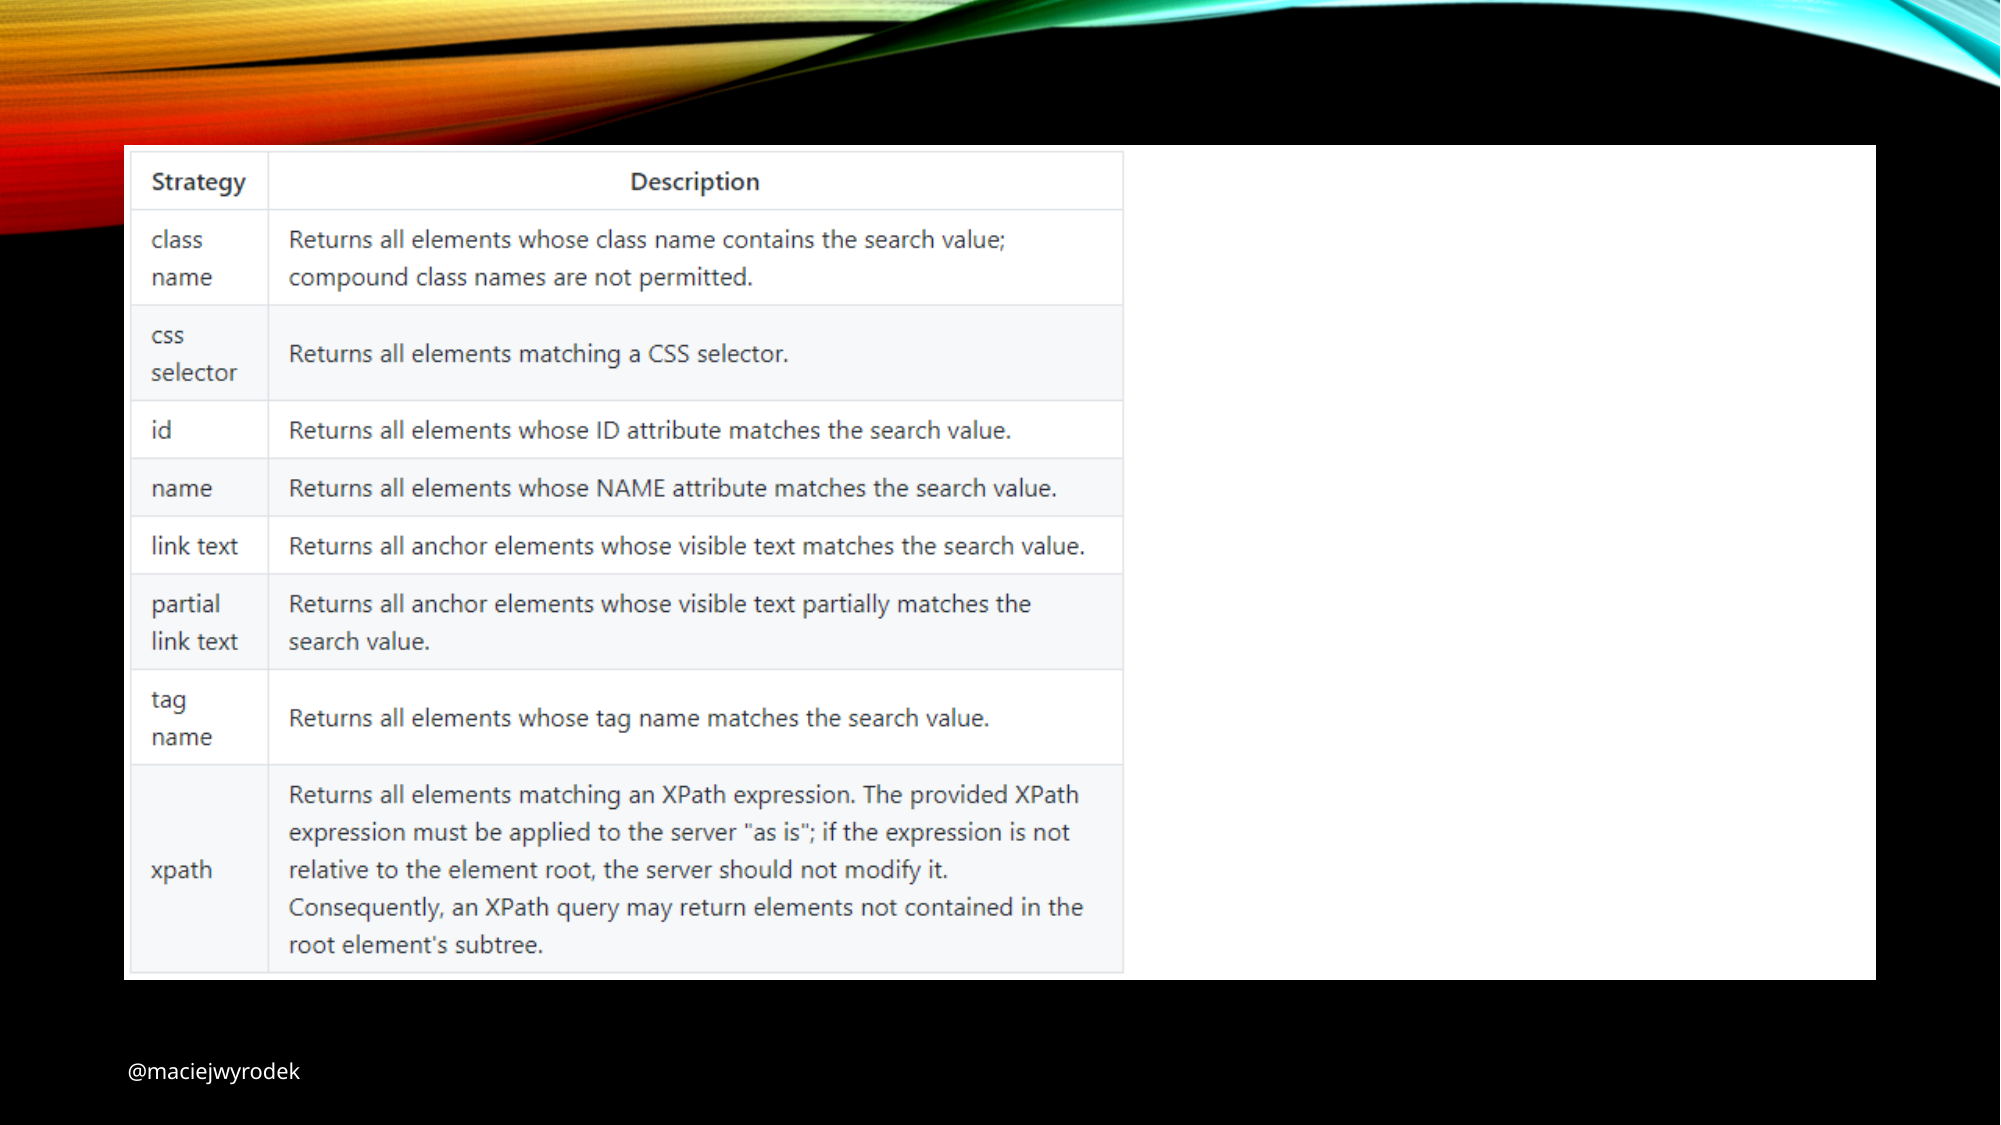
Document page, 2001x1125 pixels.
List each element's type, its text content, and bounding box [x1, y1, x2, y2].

picture [0, 0, 2000, 980]
footer @maciejwyrodek [112, 1042, 1388, 1103]
